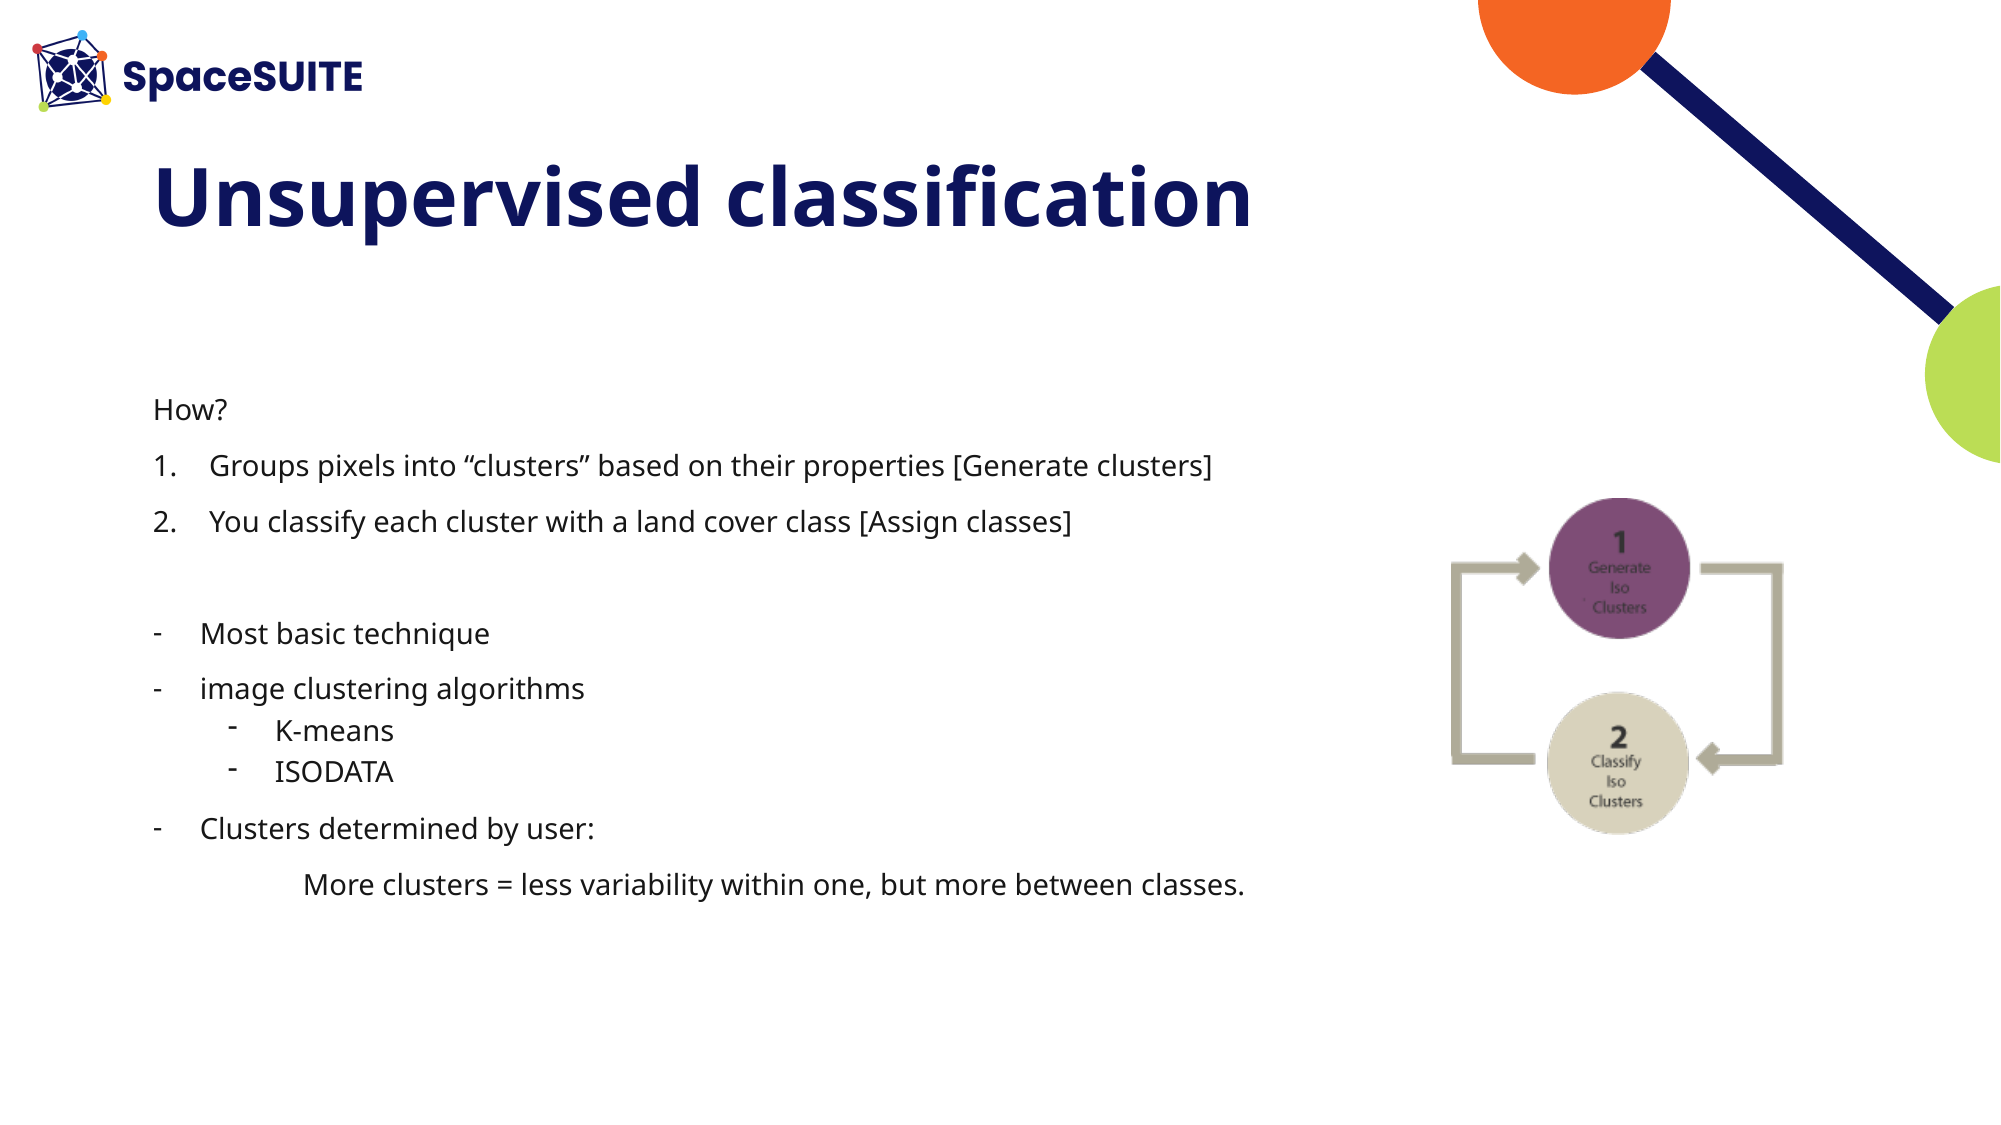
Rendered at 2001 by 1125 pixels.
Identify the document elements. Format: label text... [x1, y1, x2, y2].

title Unsupervised classification [137, 138, 1672, 251]
picture [1450, 497, 1785, 835]
list How? Groups pixels into “clusters” based on their properties [Generate clusters] You classify each cluster with a land cover class [Assign classes] Most basic technique image clustering algorithms K-means ISODATA Clusters determined by user: More clusters = less variability within one, but more between classes. [137, 384, 1842, 949]
picture [32, 30, 362, 112]
